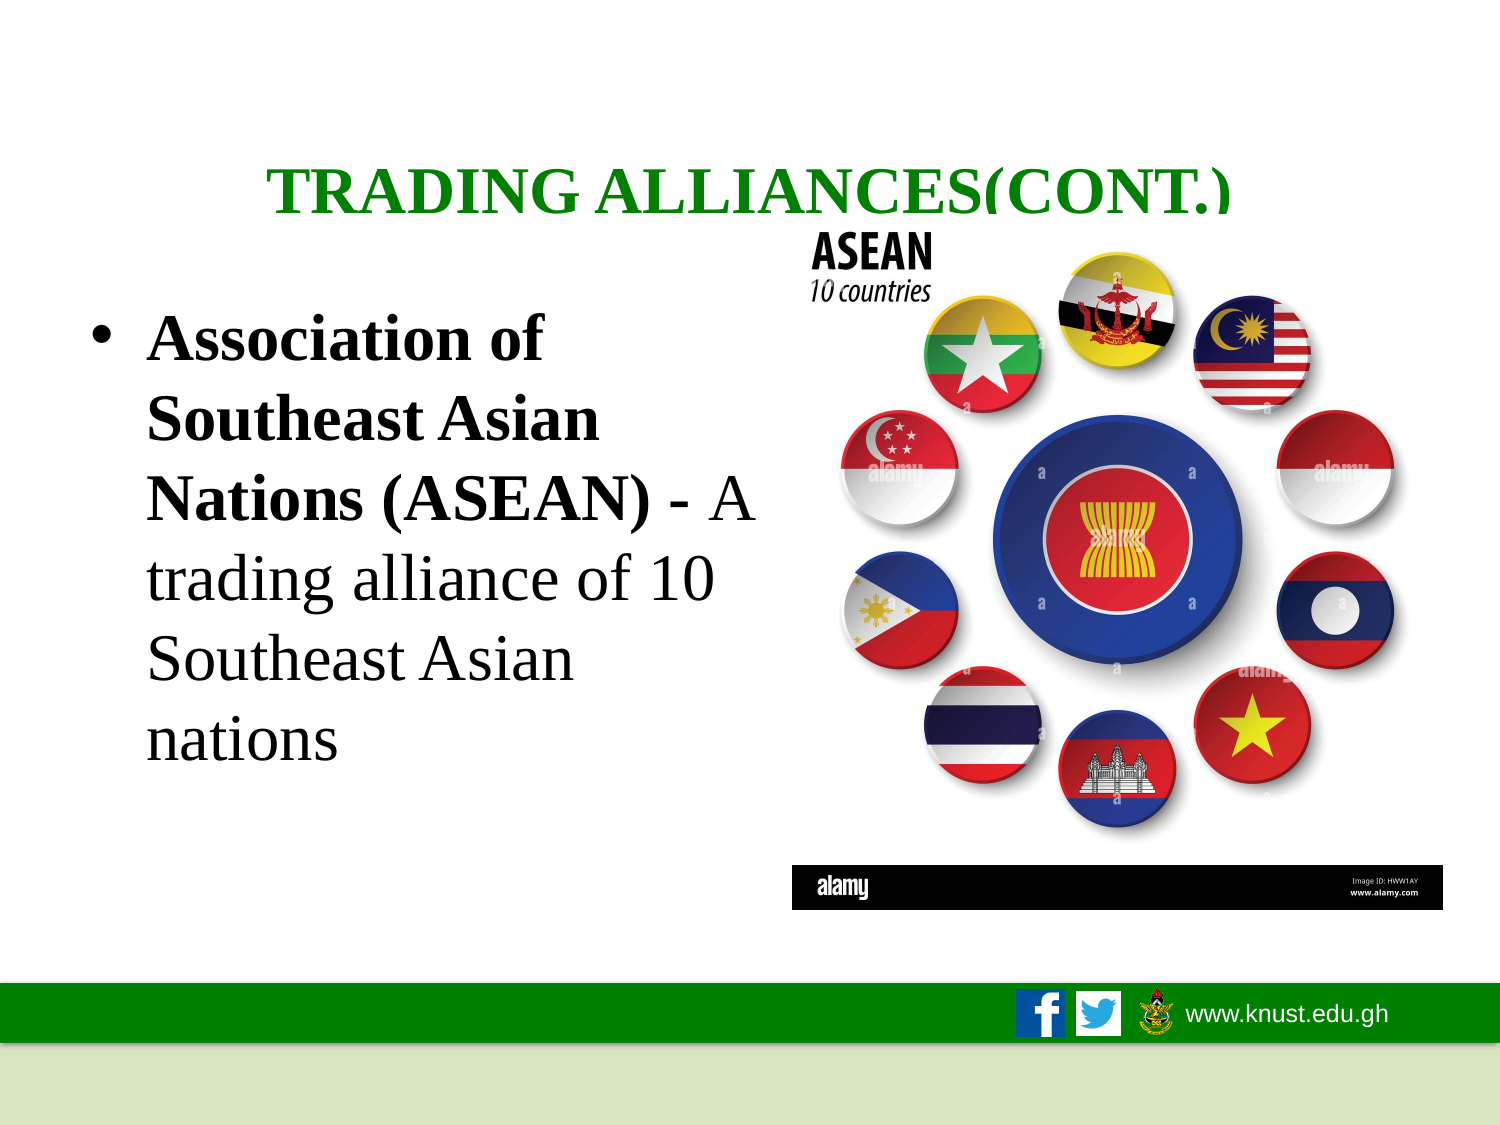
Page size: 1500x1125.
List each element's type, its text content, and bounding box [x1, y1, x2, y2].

picture [1139, 987, 1174, 1035]
picture [1016, 989, 1065, 1037]
picture [1076, 991, 1121, 1036]
picture [792, 214, 1444, 911]
list Association of Southeast Asian Nations (ASEAN) - A trading alliance of 10 Southeast Asian nations [75, 286, 793, 933]
title TRADING ALLIANCES(CONT.) [103, 59, 1397, 278]
